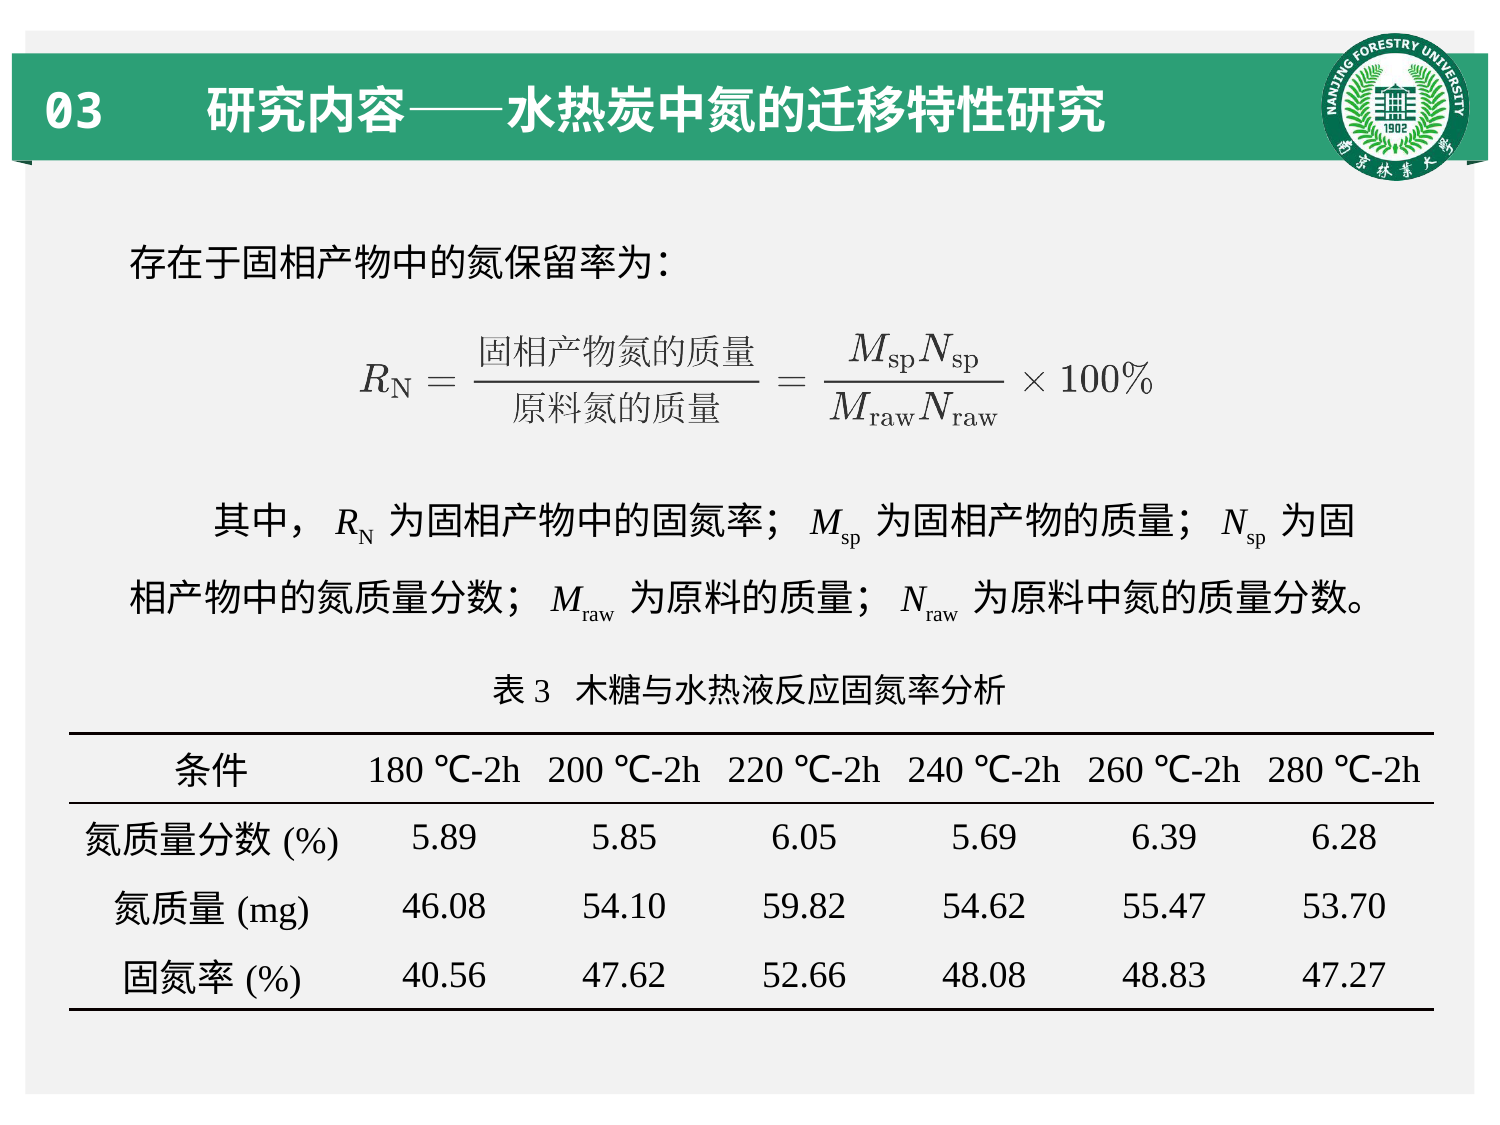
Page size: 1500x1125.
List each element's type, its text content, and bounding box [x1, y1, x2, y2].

table_cell 48.08 [894, 941, 1074, 1008]
table_cell 氮质量分数(%) [69, 804, 354, 872]
table_header 220 ℃-2h [714, 735, 894, 802]
table_cell 47.27 [1254, 941, 1434, 1008]
table_cell 46.08 [354, 872, 534, 941]
table_header 260 ℃-2h [1074, 735, 1254, 802]
table_cell 5.85 [534, 804, 714, 872]
table_cell 固氮率(%) [69, 941, 354, 1008]
table_cell 59.82 [714, 872, 894, 941]
text_box 其中，RN 为固相产物中的固氮率；Msp 为固相产物的质量；Nsp 为固相产物中的氮质量分数；Mraw 为原料的质量；Nraw 为原料中氮的质量分数。 [114, 464, 1389, 633]
table_cell 47.62 [534, 941, 714, 1008]
table_header 200 ℃-2h [534, 735, 714, 802]
table_header 180 ℃-2h [354, 735, 534, 802]
table_cell 54.10 [534, 872, 714, 941]
table_cell 氮质量(mg) [69, 872, 354, 941]
table_cell 53.70 [1254, 872, 1434, 941]
list 03 研究内容——水热炭中氮的迁移特性研究 [29, 77, 1306, 136]
table_cell 5.69 [894, 804, 1074, 872]
picture [344, 320, 1168, 437]
table_cell 6.05 [714, 804, 894, 872]
picture [1306, 12, 1485, 200]
table_cell 52.66 [714, 941, 894, 1008]
table_cell 5.89 [354, 804, 534, 872]
table_cell 54.62 [894, 872, 1074, 941]
text_box 表3 木糖与水热液反应固氮率分析 [333, 661, 1167, 717]
table_cell 6.39 [1074, 804, 1254, 872]
table_cell 48.83 [1074, 941, 1254, 1008]
table_cell 55.47 [1074, 872, 1254, 941]
table_header 240 ℃-2h [894, 735, 1074, 802]
table_header 280 ℃-2h [1254, 735, 1434, 802]
table_cell 40.56 [354, 941, 534, 1008]
table_header 条件 [69, 735, 354, 802]
text_box 存在于固相产物中的氮保留率为： [114, 232, 948, 292]
table_cell 6.28 [1254, 804, 1434, 872]
